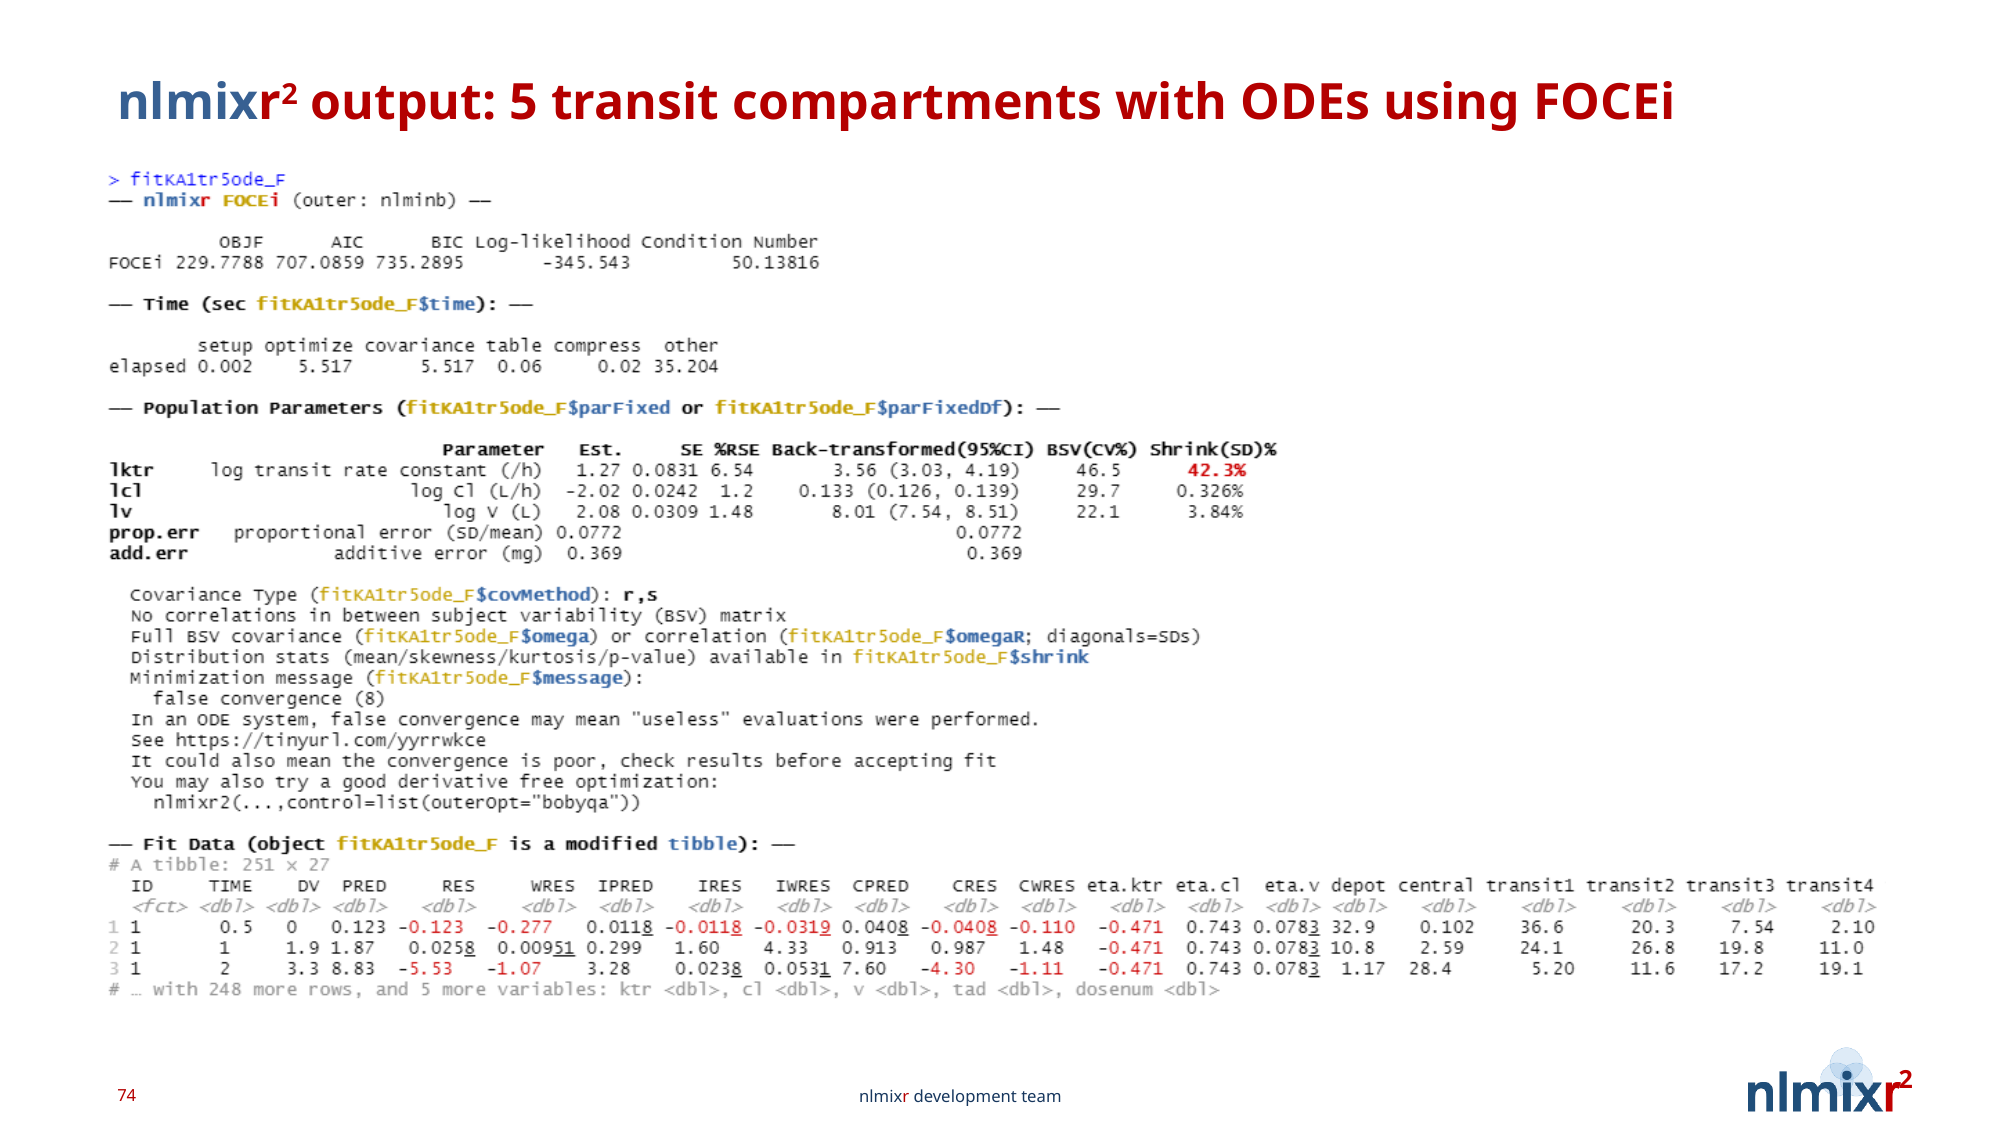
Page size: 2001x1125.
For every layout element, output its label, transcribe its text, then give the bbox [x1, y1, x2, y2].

slide_number 74 [102, 1076, 276, 1115]
picture [1738, 1036, 1910, 1123]
title nlmixr2 output: 5 transit compartments with ODEs using FOCEi [102, 18, 1898, 181]
picture [102, 168, 1887, 1001]
footer nlmixr development team [354, 1076, 1567, 1115]
